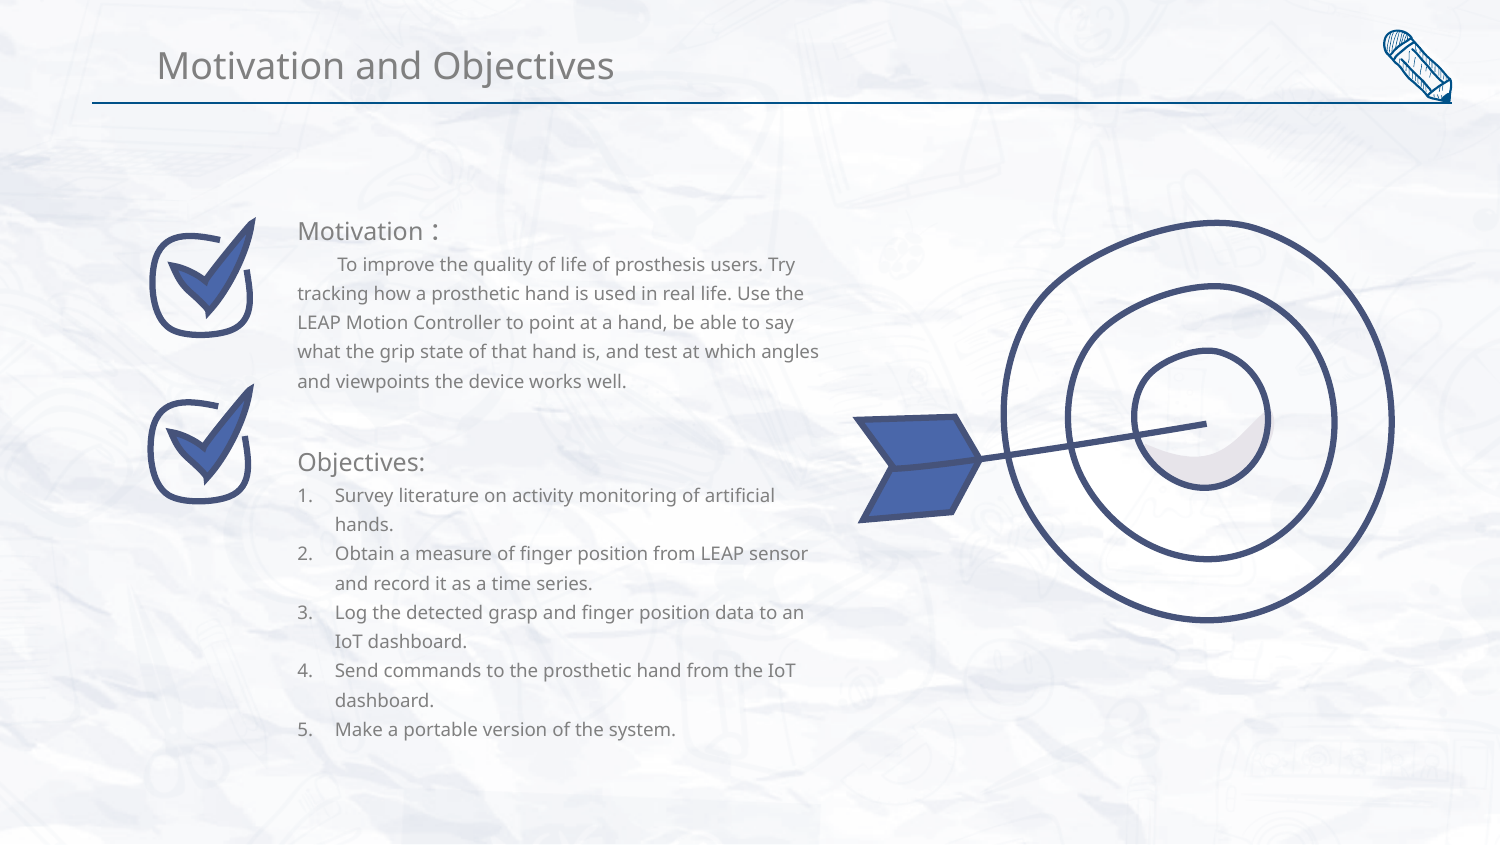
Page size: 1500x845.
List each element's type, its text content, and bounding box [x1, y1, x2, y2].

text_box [150, 389, 251, 502]
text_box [1001, 221, 1399, 614]
text_box Motivation： To improve the quality of life of prosthesis users. Try tracking how a prosthetic hand is used in real life. Use the LEAP Motion Controller to point at a hand, be able to say what the grip state of that hand is, and test at which angles and viewpoints the device works well. [292, 202, 836, 397]
text_box Objectives: Survey literature on activity monitoring of artificial hands. Obtain a measure of finger position from LEAP sensor and record it as a time series. Log the detected grasp and finger position data to an IoT dashboard. Send commands to the prosthetic hand from the IoT dashboard. Make a portable version of the system. [292, 433, 836, 745]
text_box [870, 308, 1148, 596]
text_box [152, 223, 252, 336]
text_box Motivation and Objectives [141, 34, 631, 95]
